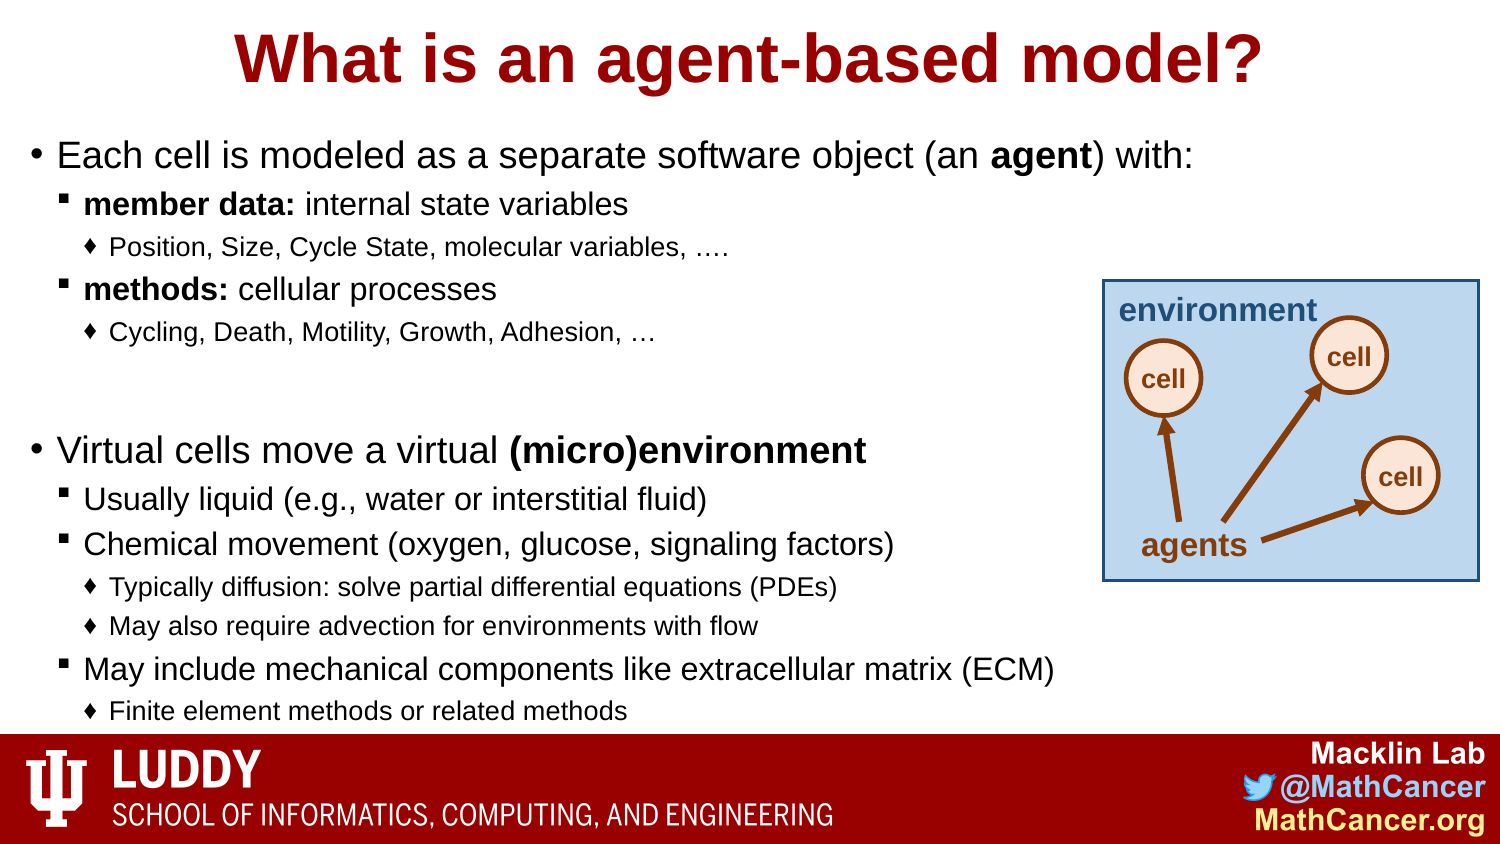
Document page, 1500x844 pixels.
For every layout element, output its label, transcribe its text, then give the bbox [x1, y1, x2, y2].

title What is an agent-based model? [0, 0, 1500, 121]
list Each cell is modeled as a separate software object (an agent) with: member data: internal state variables Position, Size, Cycle State, molecular variables, …. methods: cellular processes Cycling, Death, Motility, Growth, Adhesion, … Virtual cells move a virtual (micro)environment Usually liquid (e.g., water or interstitial fluid) Chemical movement (oxygen, glucose, signaling factors) Typically diffusion: solve partial differential equations (PDEs) May also require advection for environments with flow May include mechanical components like extracellular matrix (ECM) Finite element methods or related methods [0, 123, 1500, 739]
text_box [1103, 280, 1479, 581]
picture [0, 739, 1500, 844]
